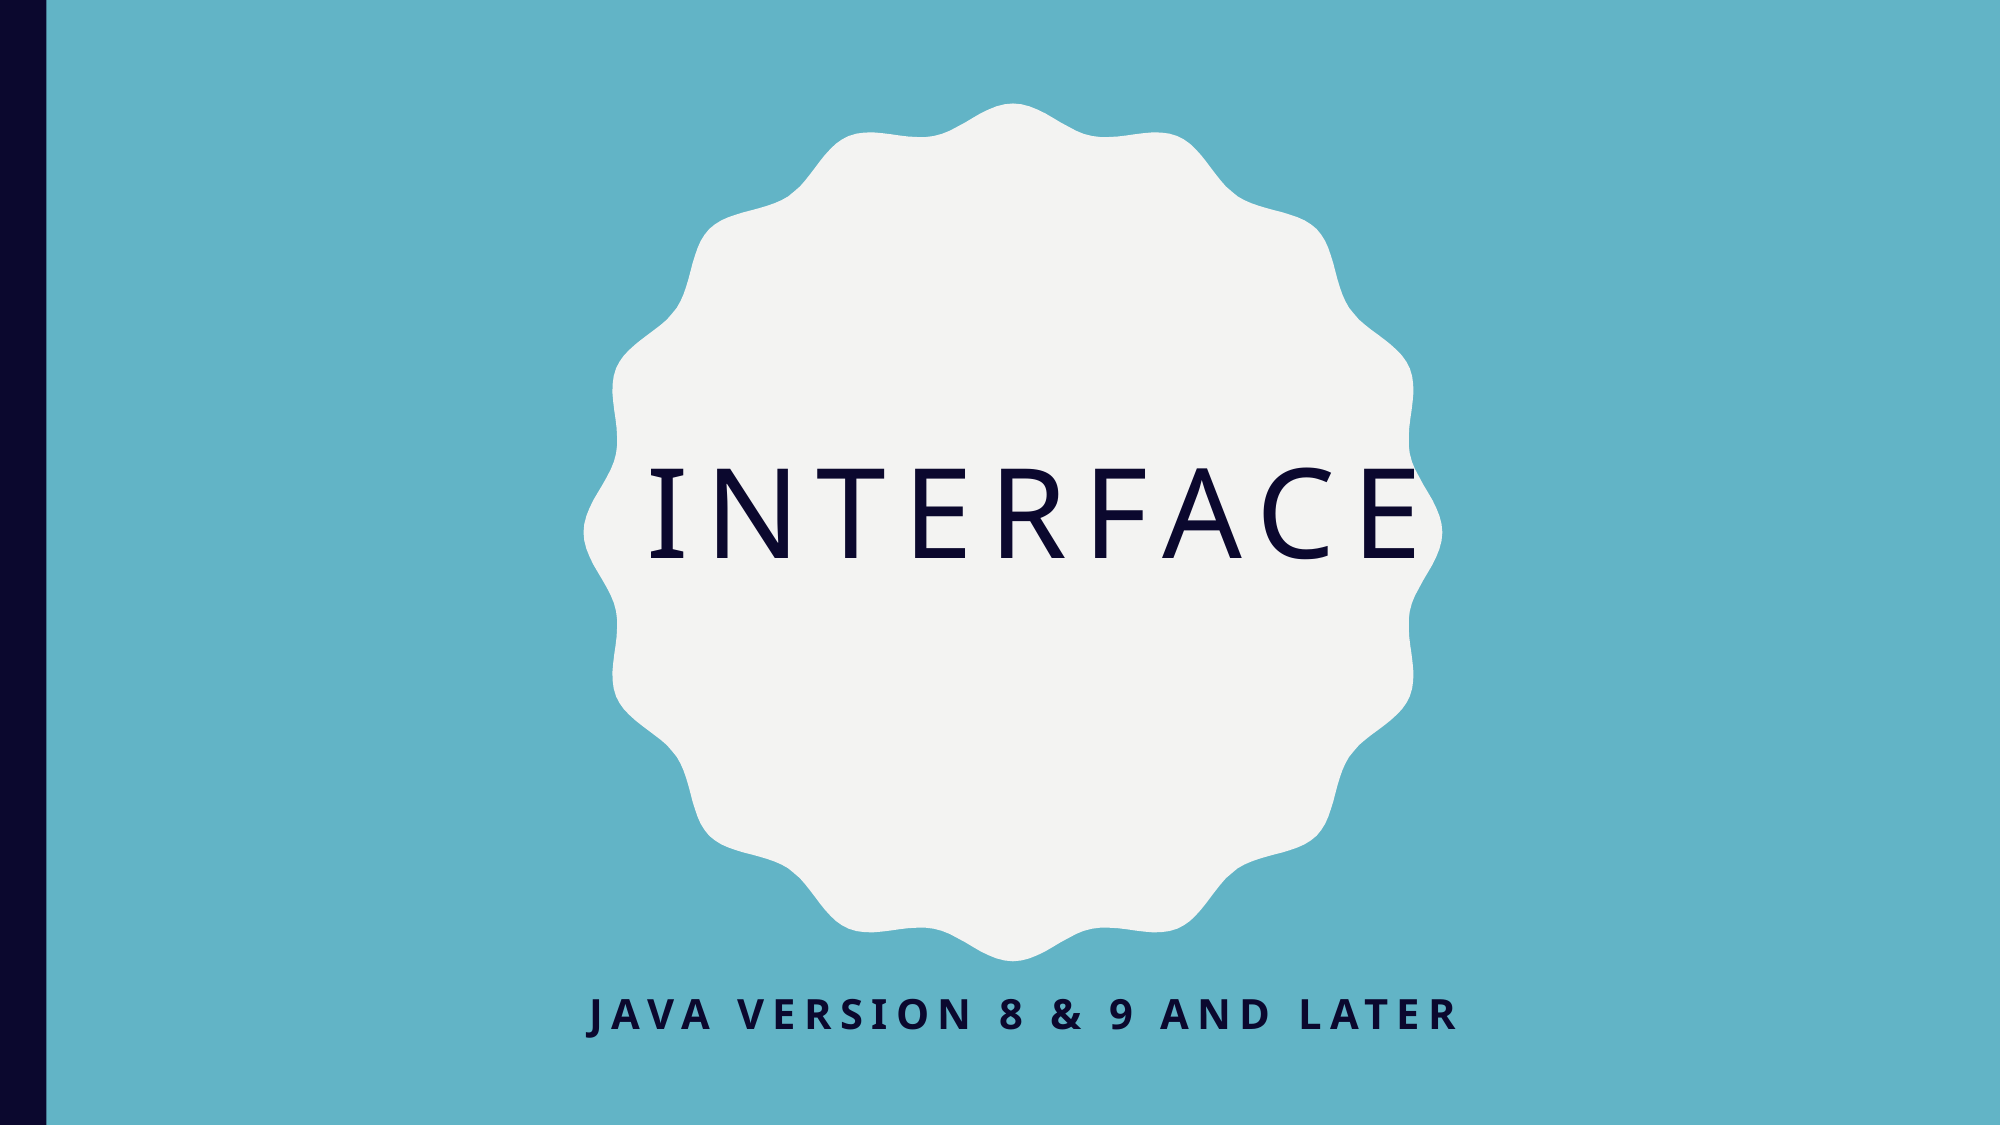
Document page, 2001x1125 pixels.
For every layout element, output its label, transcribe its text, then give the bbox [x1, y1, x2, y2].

title Interface [176, 134, 1893, 902]
subtitle Java version 8 & 9 and later [363, 980, 1684, 1103]
